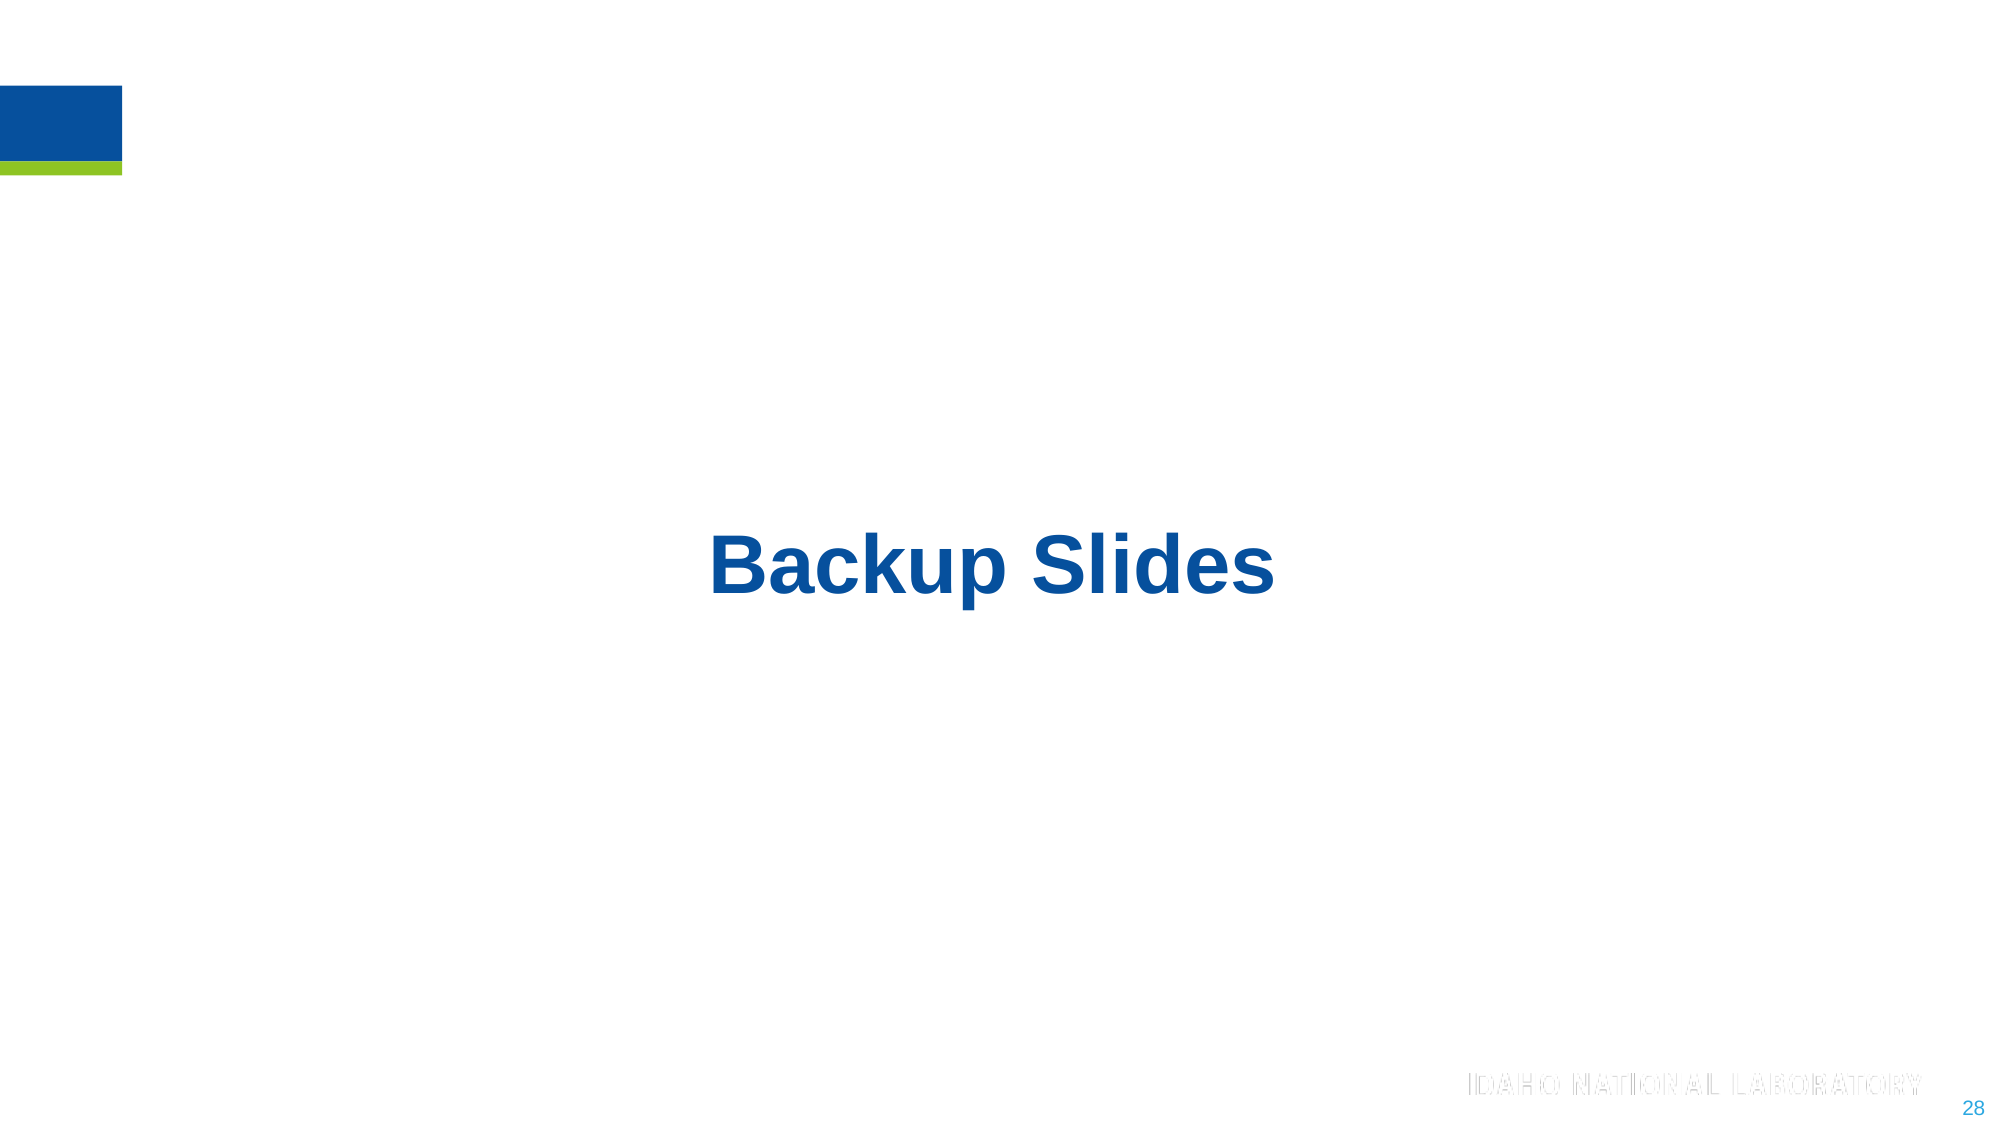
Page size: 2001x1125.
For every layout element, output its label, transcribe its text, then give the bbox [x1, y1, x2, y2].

text_box 28 [1938, 1087, 2000, 1125]
title Backup Slides [145, 521, 1855, 604]
